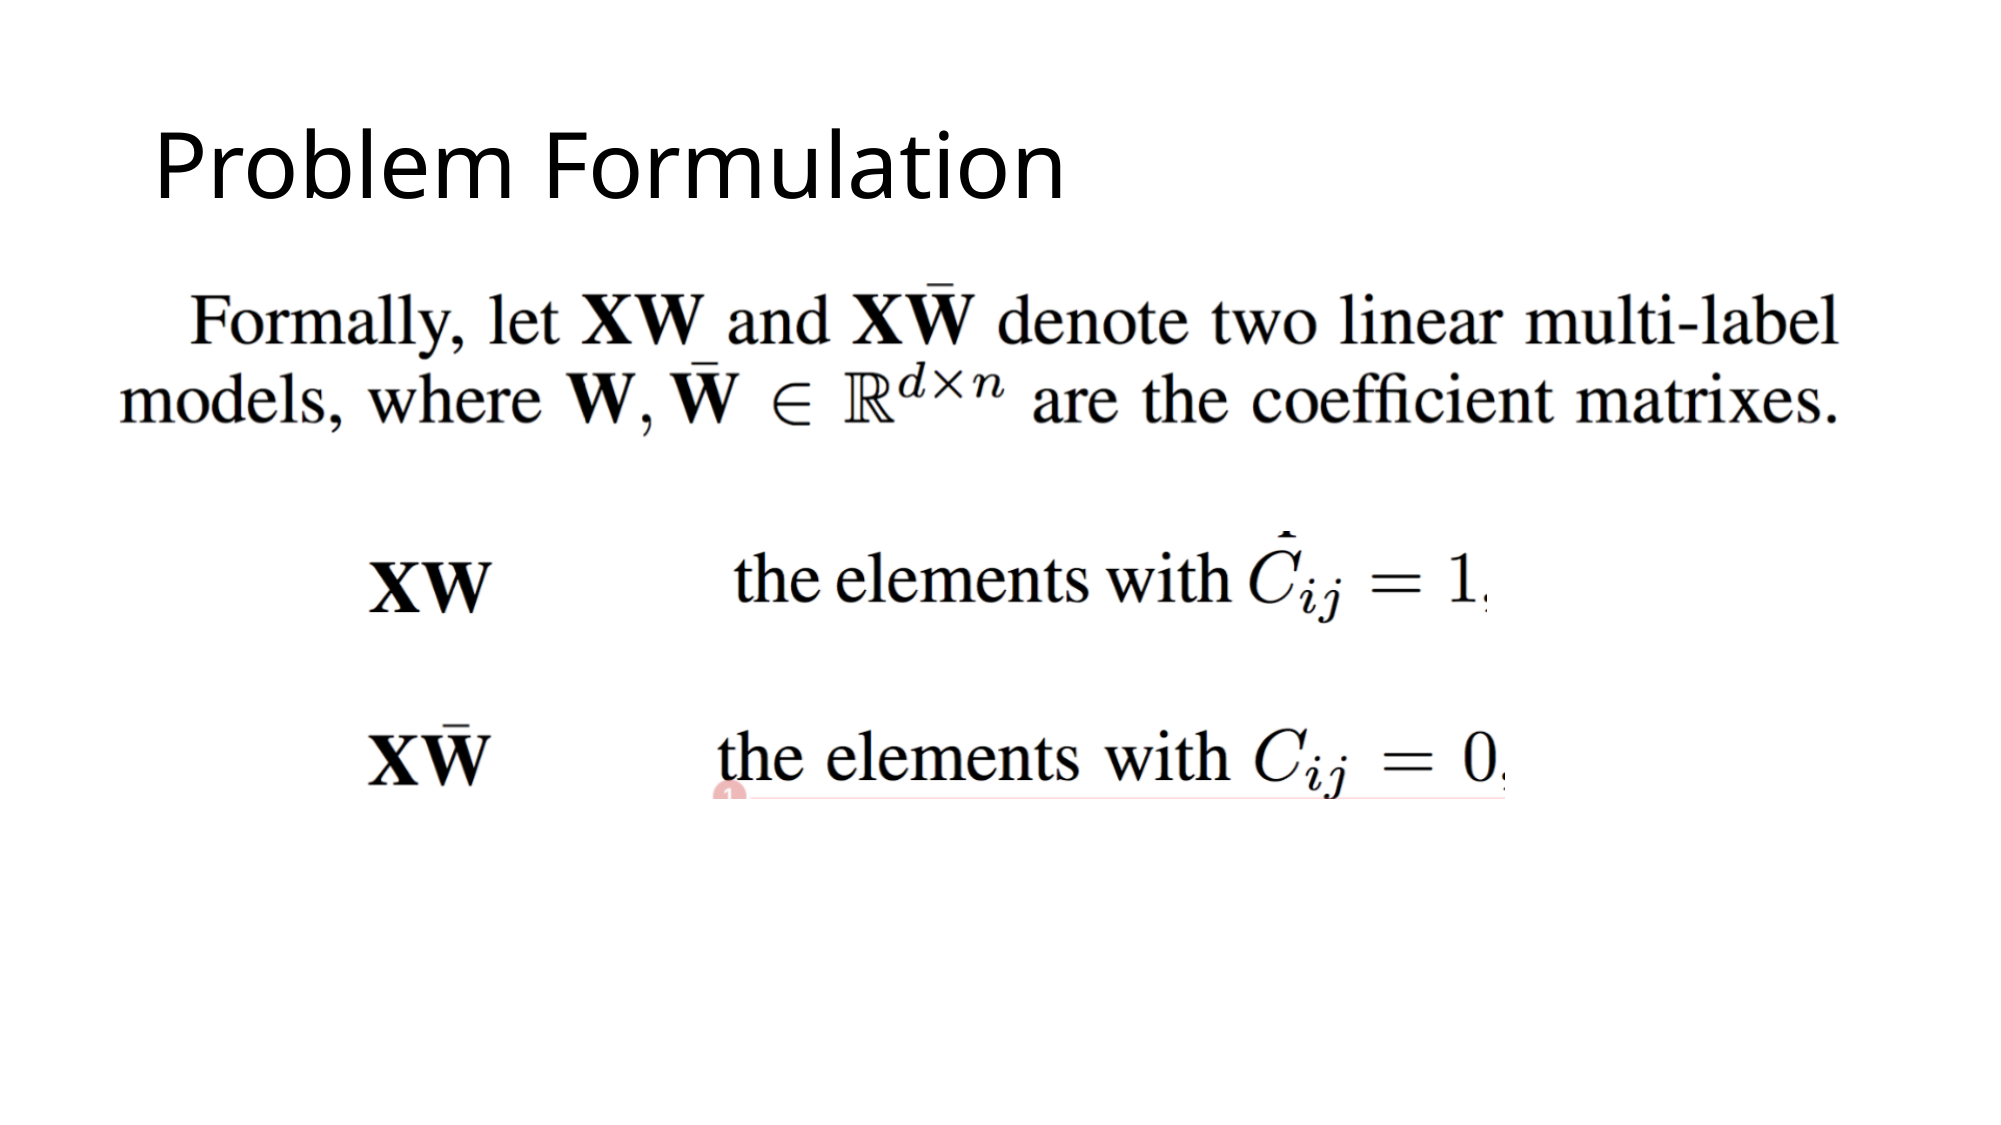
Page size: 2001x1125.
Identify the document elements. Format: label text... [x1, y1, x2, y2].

picture [702, 715, 1505, 799]
picture [356, 715, 495, 797]
picture [719, 531, 1487, 628]
picture [355, 539, 496, 628]
picture [97, 283, 1863, 452]
title Problem Formulation [137, 59, 1863, 278]
